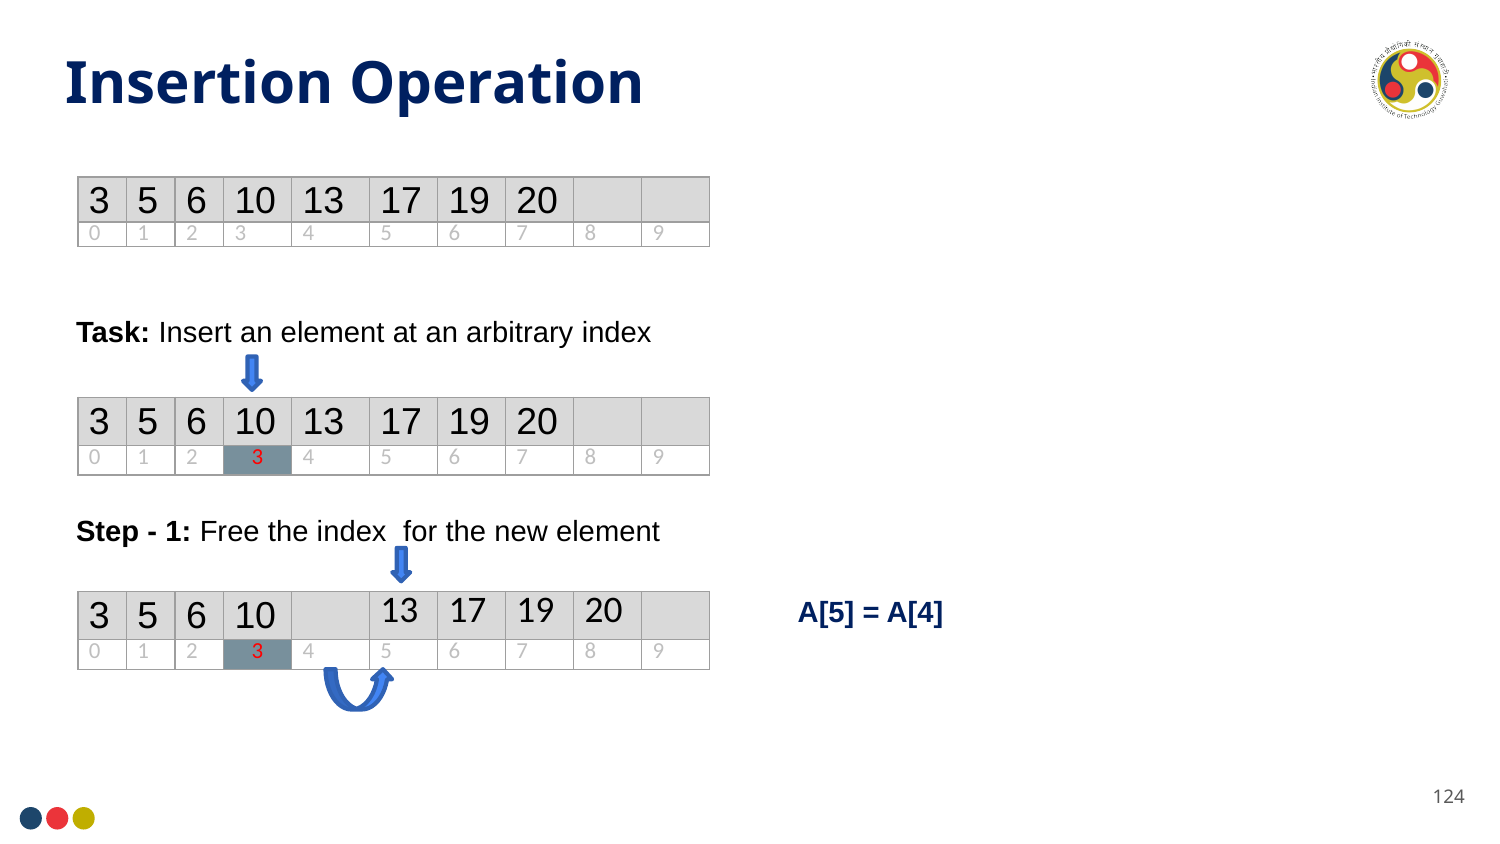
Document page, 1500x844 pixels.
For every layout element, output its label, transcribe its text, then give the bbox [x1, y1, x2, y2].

text_box Insertion Operation [51, 38, 1449, 132]
slide_number 124 [1389, 764, 1480, 830]
table_header 17 [370, 398, 437, 445]
table_cell 6 [438, 223, 505, 246]
table_cell 1 [127, 640, 174, 669]
table_cell 5 [370, 446, 437, 474]
table_cell 0 [79, 640, 126, 669]
table_header [292, 592, 369, 639]
table_header 5 [127, 178, 174, 221]
table_header 10 [224, 178, 291, 221]
table_cell 1 [127, 223, 174, 246]
table_cell 6 [438, 446, 505, 474]
table_header 13 [292, 398, 369, 445]
table_cell 9 [642, 223, 709, 246]
table_cell 8 [574, 446, 641, 474]
table_header 5 [127, 592, 174, 639]
table_cell 1 [127, 446, 174, 474]
table_cell 4 [292, 640, 369, 669]
table_header 20 [506, 398, 573, 445]
table_cell 9 [642, 446, 709, 474]
table_header 5 [127, 398, 174, 445]
table_header 3 [79, 178, 126, 221]
table_header 10 [224, 592, 291, 639]
table_cell 3 [224, 223, 291, 246]
table_cell 0 [79, 446, 126, 474]
table_header 3 [79, 398, 126, 445]
table_header 13 [370, 592, 437, 639]
table_header 6 [176, 178, 223, 221]
text_box A[5] = A[4] [783, 585, 1307, 636]
table_header [642, 398, 709, 445]
table_cell 2 [176, 446, 223, 474]
table_header [642, 592, 709, 639]
table_header 3 [79, 592, 126, 639]
table_header 19 [506, 592, 573, 639]
table_header 10 [224, 398, 291, 445]
table_cell 2 [176, 640, 223, 669]
table_header [574, 398, 641, 445]
table_cell 8 [574, 640, 641, 669]
table_cell 6 [438, 640, 505, 669]
text_box [323, 667, 395, 712]
table_cell 4 [292, 446, 369, 474]
text_box [241, 354, 263, 392]
table_cell 5 [370, 640, 437, 669]
table_cell 9 [642, 640, 709, 669]
table_cell 7 [506, 446, 573, 474]
table_header 19 [438, 178, 505, 221]
table_header 19 [438, 398, 505, 445]
table_header 20 [574, 592, 641, 639]
table_cell 0 [79, 223, 126, 246]
table_cell 2 [176, 223, 223, 246]
table_cell 4 [292, 223, 369, 246]
table_cell 3 [224, 640, 291, 669]
table_cell 3 [224, 446, 291, 474]
table_header 6 [176, 592, 223, 639]
table_cell 7 [506, 223, 573, 246]
table_header 13 [292, 178, 369, 221]
table_header 17 [370, 178, 437, 221]
table_header 20 [506, 178, 573, 221]
table_cell 5 [370, 223, 437, 246]
table_cell 7 [506, 640, 573, 669]
text_box [390, 545, 413, 584]
table_header 6 [176, 398, 223, 445]
table_header [574, 178, 641, 221]
table_cell 8 [574, 223, 641, 246]
table_header 17 [438, 592, 505, 639]
table_header [642, 178, 709, 221]
